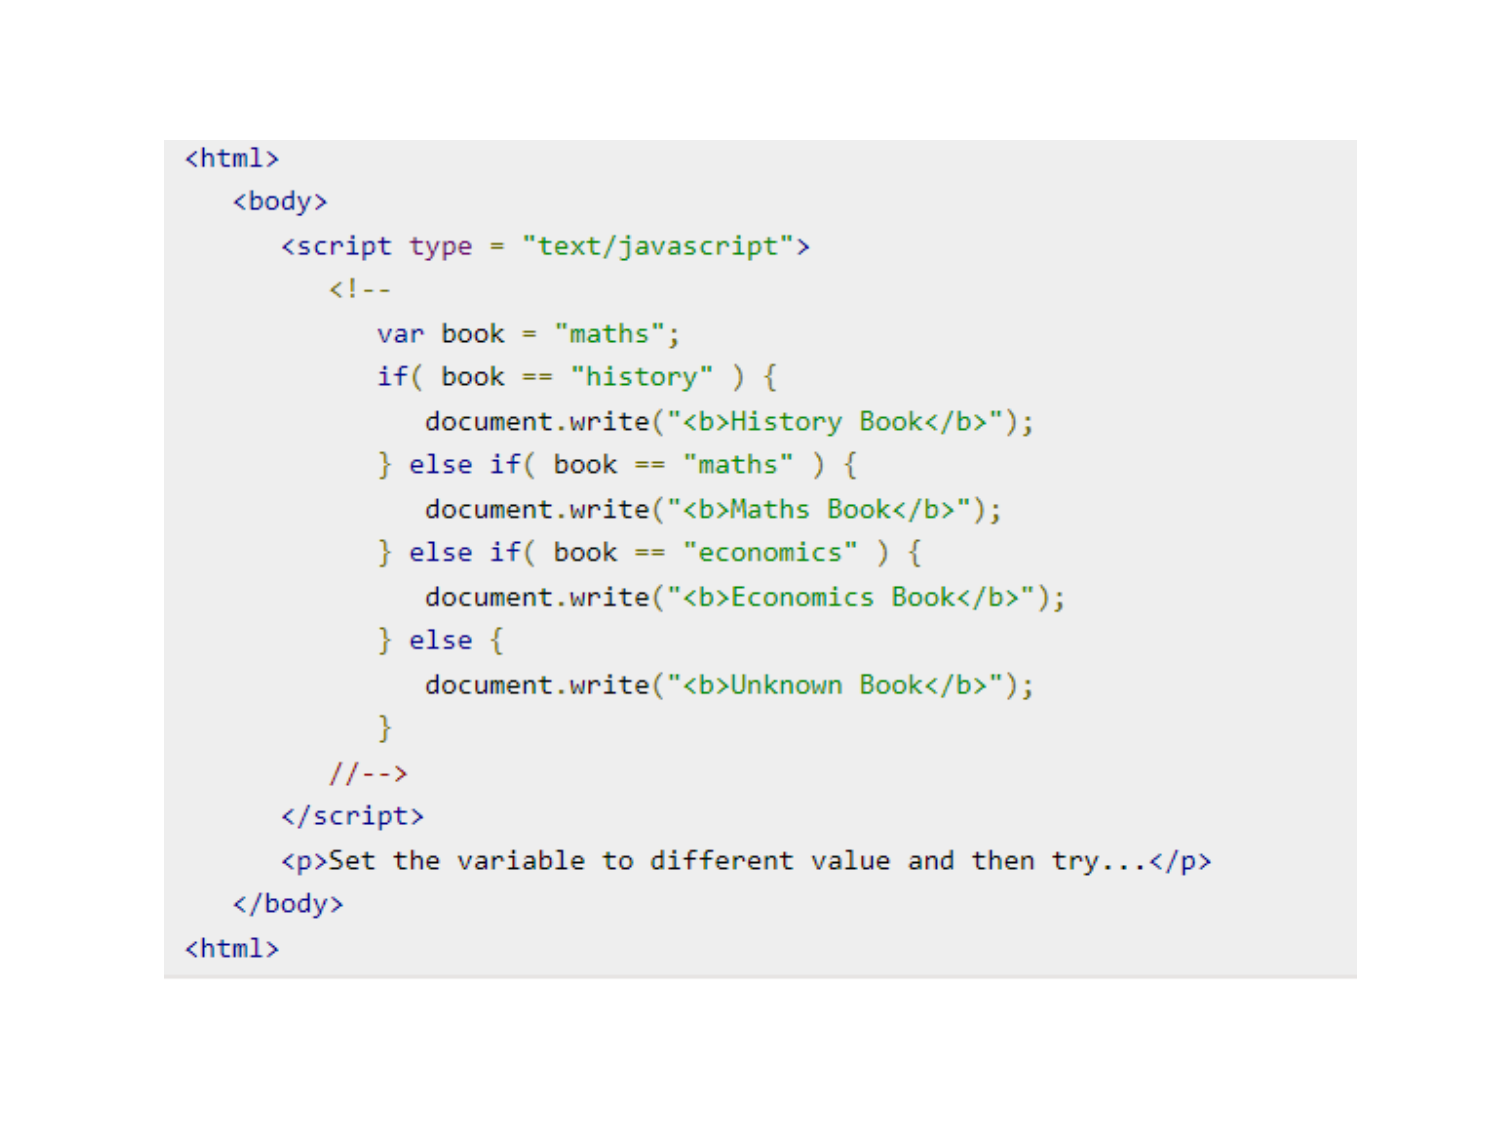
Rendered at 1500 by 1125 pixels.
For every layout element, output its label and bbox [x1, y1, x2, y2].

picture [163, 140, 1358, 985]
